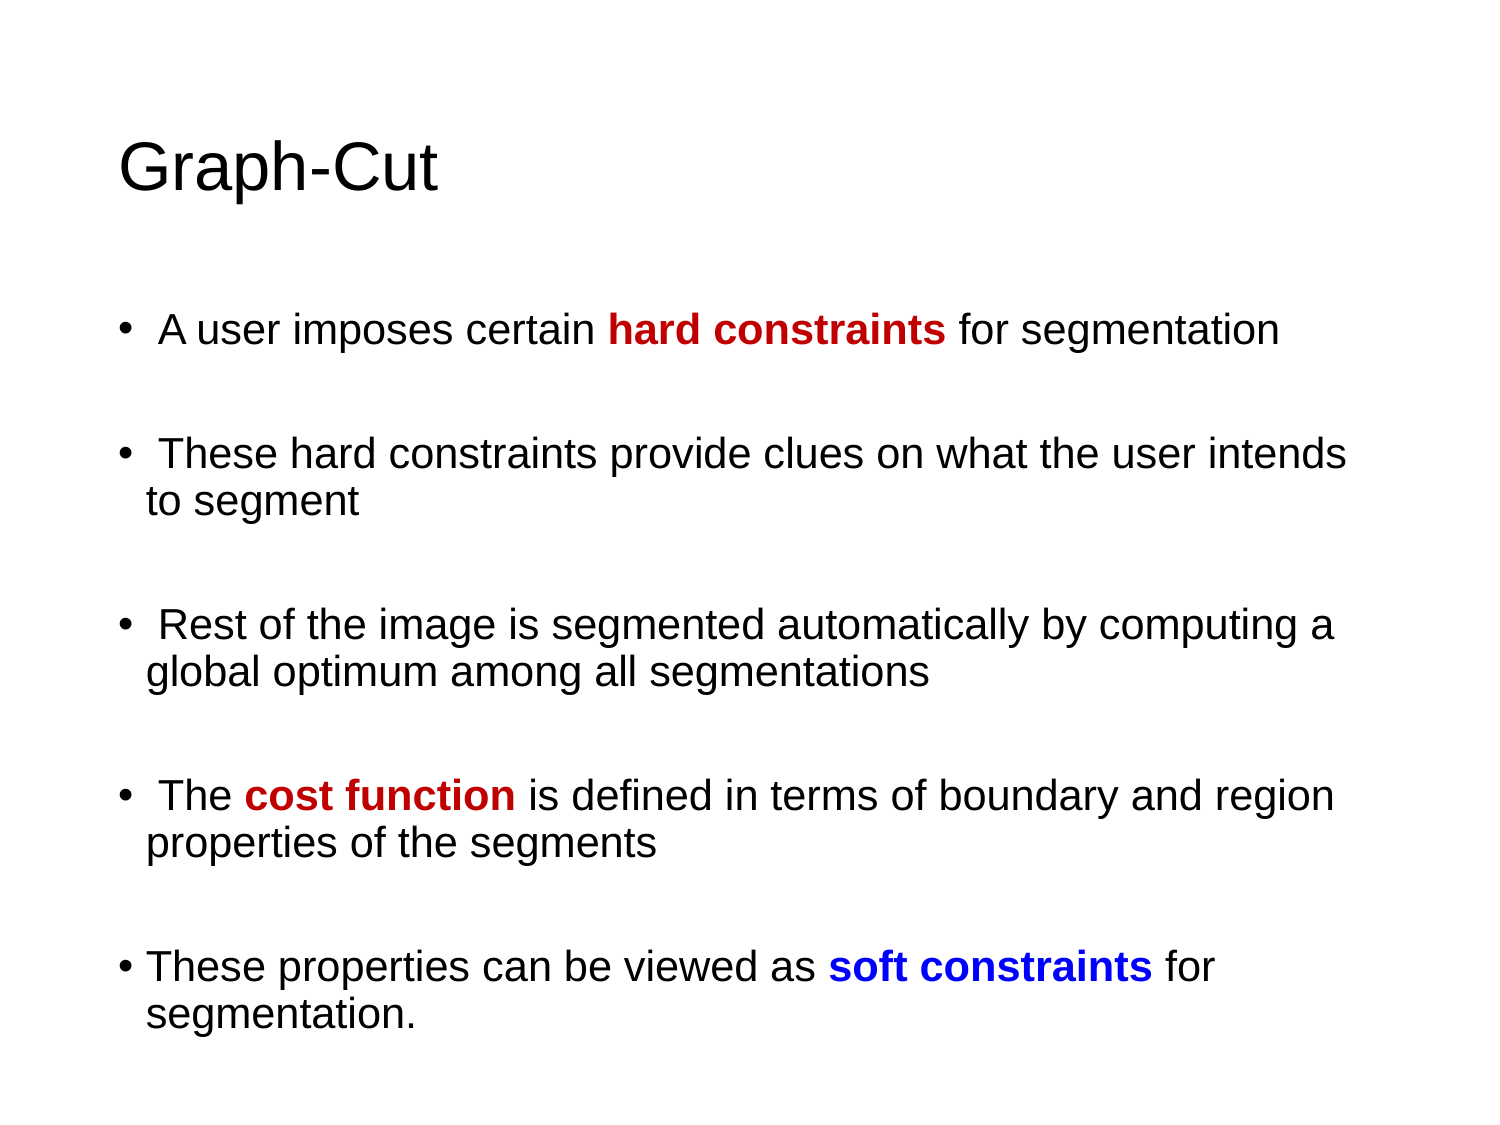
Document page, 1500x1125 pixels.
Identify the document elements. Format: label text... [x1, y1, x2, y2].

title Graph-Cut [103, 59, 1397, 278]
list A user imposes certain hard constraints for segmentation These hard constraints provide clues on what the user intends to segment Rest of the image is segmented automatically by computing a global optimum among all segmentations The cost function is defined in terms of boundary and region properties of the segments These properties can be viewed as soft constraints for segmentation. [103, 299, 1397, 1050]
